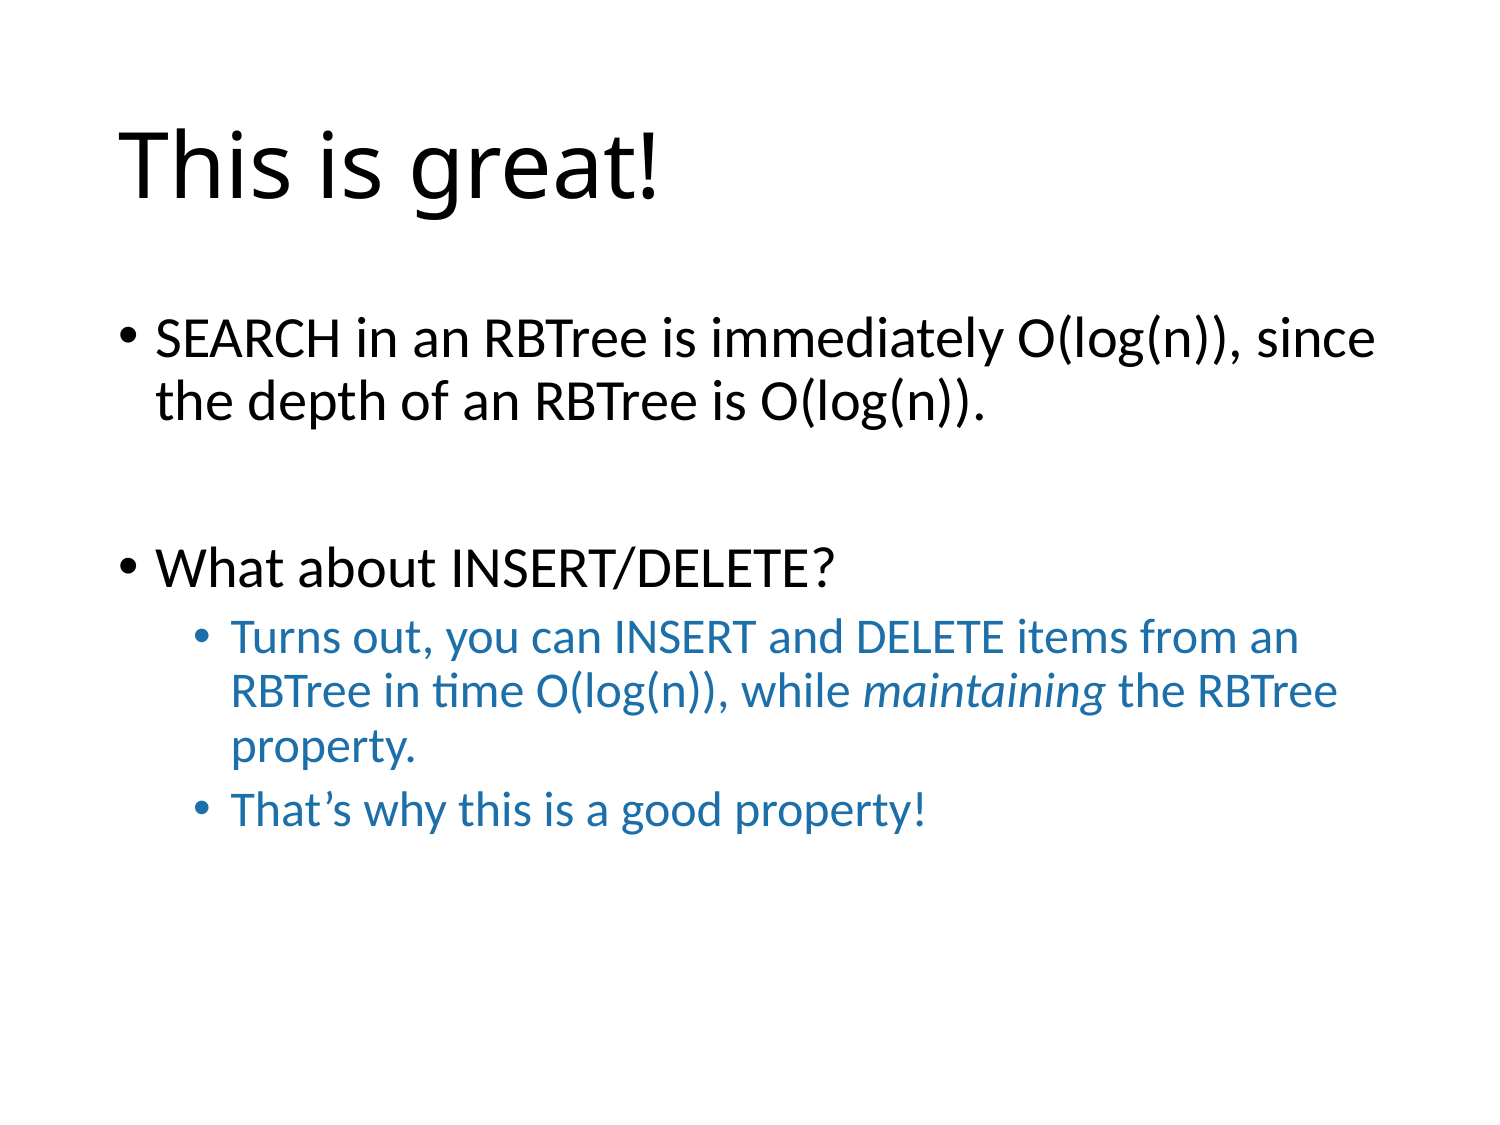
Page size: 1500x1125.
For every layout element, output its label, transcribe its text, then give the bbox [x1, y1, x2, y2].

title This is great! [103, 59, 1397, 278]
list SEARCH in an RBTree is immediately O(log(n)), since the depth of an RBTree is O(log(n)). What about INSERT/DELETE? Turns out, you can INSERT and DELETE items from an RBTree in time O(log(n)), while maintaining the RBTree property. That’s why this is a good property! [103, 299, 1397, 1014]
